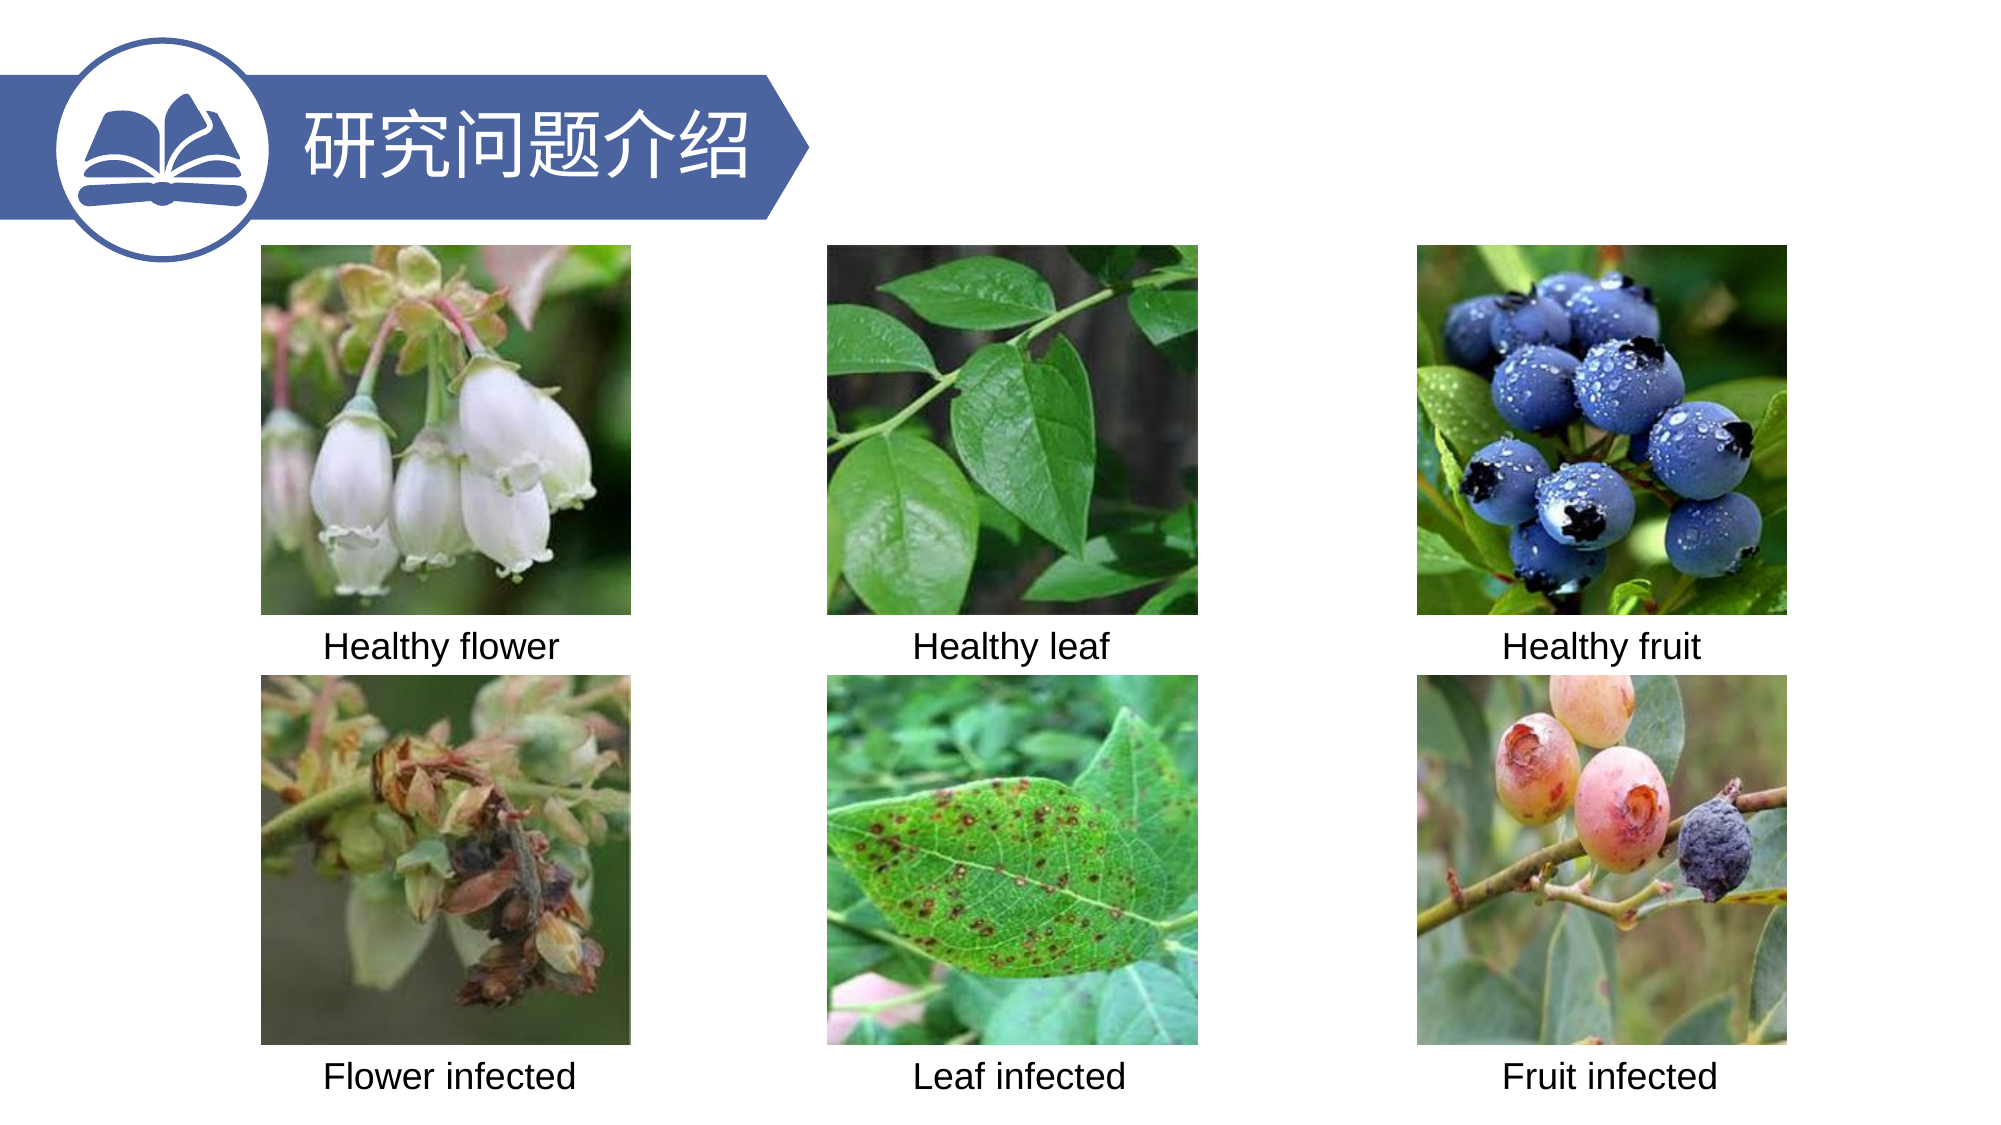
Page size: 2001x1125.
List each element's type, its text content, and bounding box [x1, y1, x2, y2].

text_box [0, 73, 82, 221]
picture [1416, 245, 1787, 615]
text_box [52, 39, 273, 261]
text_box Leaf infected [897, 1045, 1148, 1105]
text_box Healthy fruit [1487, 615, 1767, 675]
text_box Healthy flower [308, 615, 608, 675]
picture [827, 675, 1198, 1045]
text_box Healthy leaf [897, 615, 1128, 675]
picture [1416, 675, 1787, 1045]
text_box 研究问题介绍 [287, 90, 768, 196]
text_box [243, 73, 811, 224]
picture [260, 245, 631, 615]
text_box Flower infected [308, 1044, 656, 1105]
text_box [77, 93, 247, 207]
text_box Fruit infected [1487, 1045, 1768, 1105]
picture [260, 675, 631, 1045]
picture [827, 245, 1198, 615]
